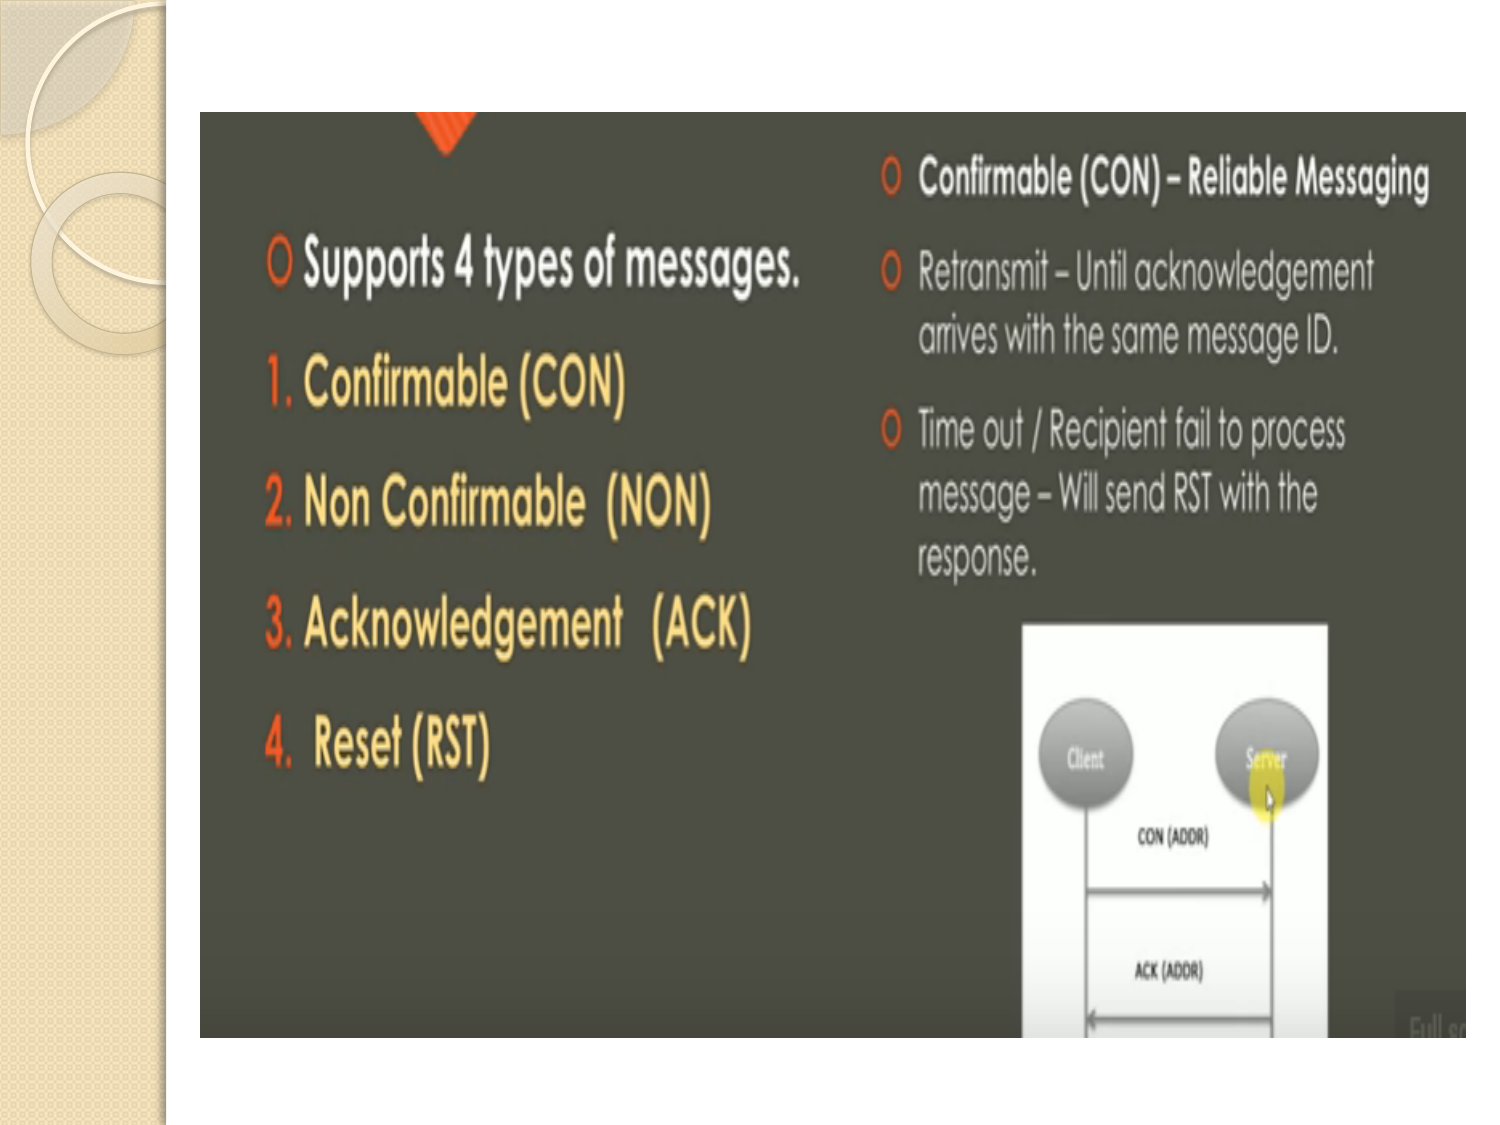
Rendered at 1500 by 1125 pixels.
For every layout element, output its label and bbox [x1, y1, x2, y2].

list [199, 112, 1466, 1038]
